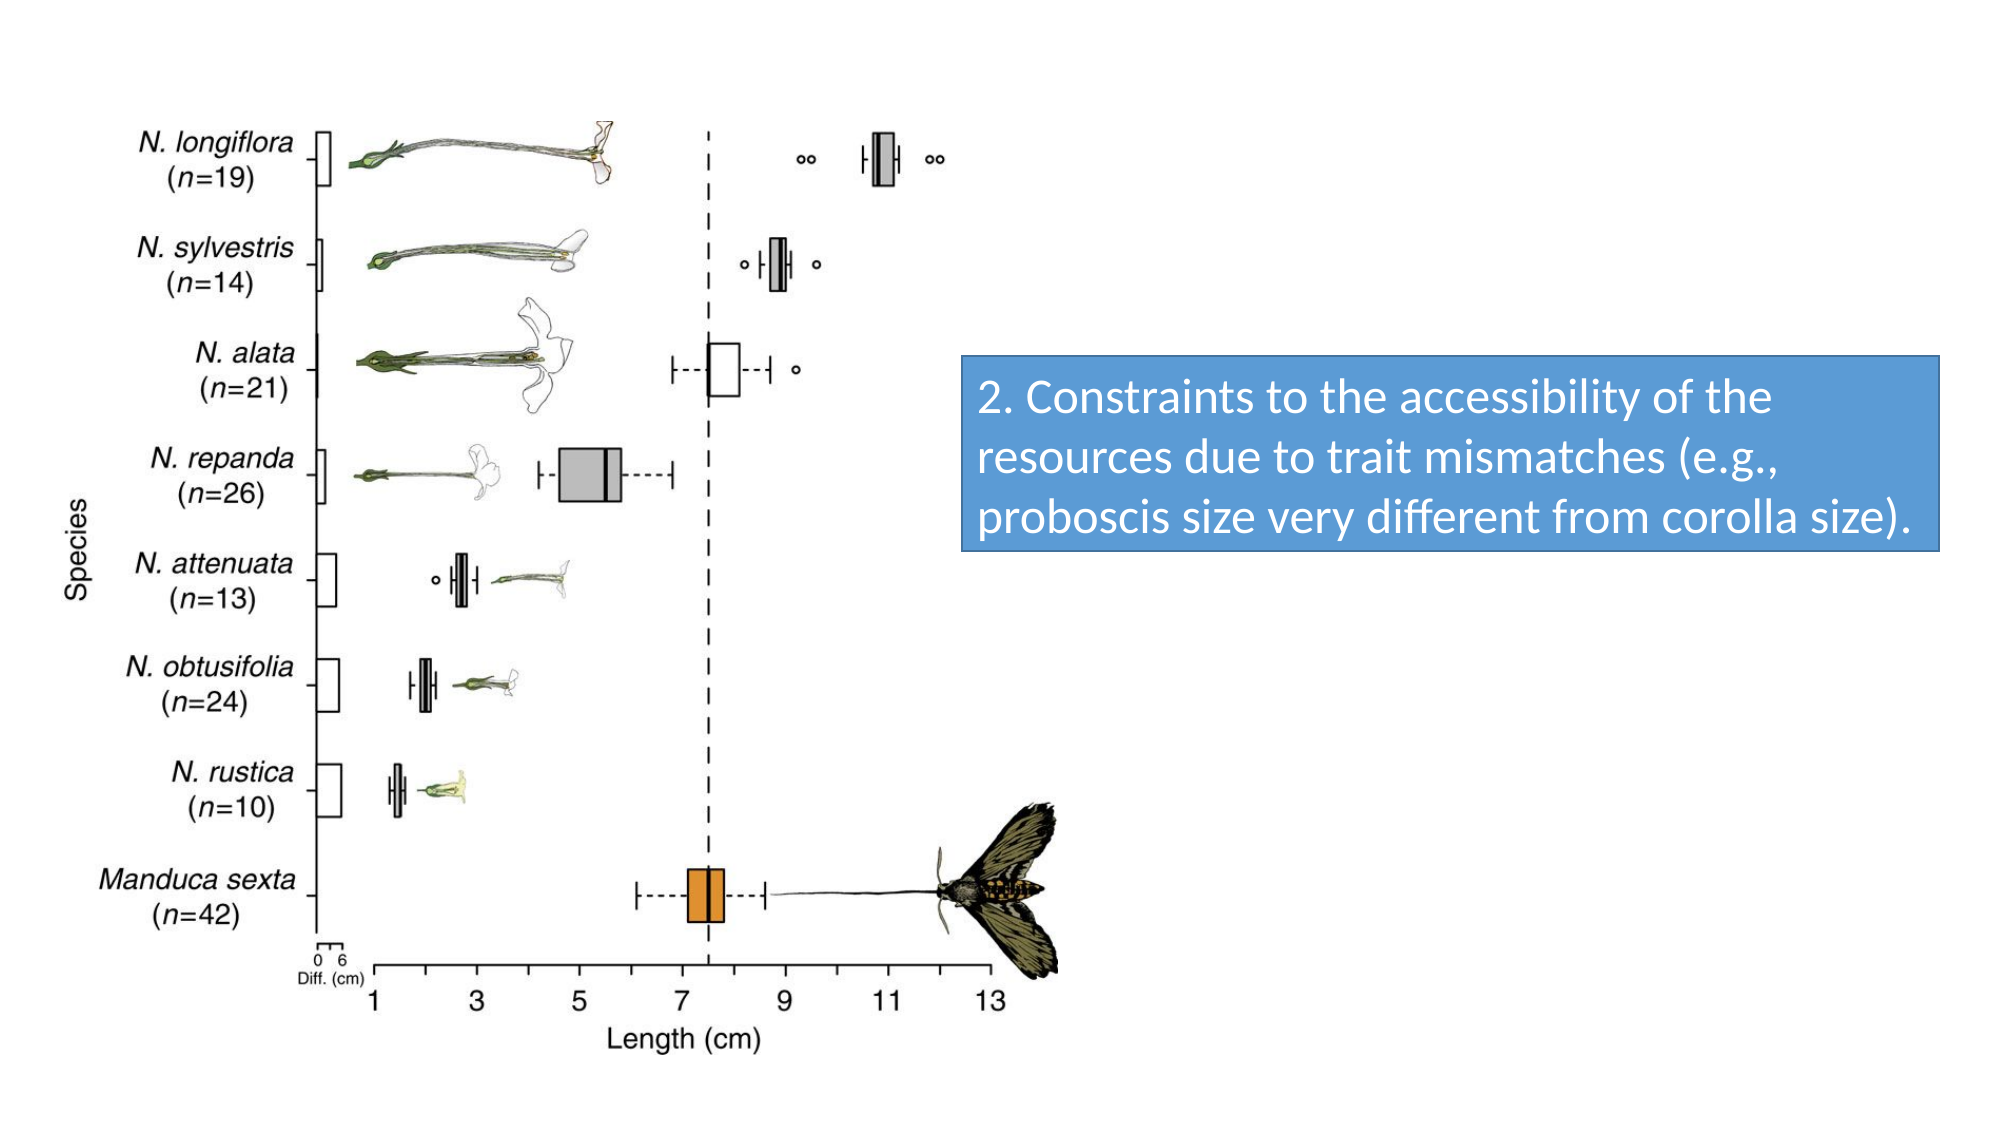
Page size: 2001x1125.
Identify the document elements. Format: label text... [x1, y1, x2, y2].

text_box 2. Constraints to the accessibility of the resources due to trait mismatches (e.g., proboscis size very different from corolla size). [1058, 355, 1940, 552]
picture [60, 121, 1058, 1055]
